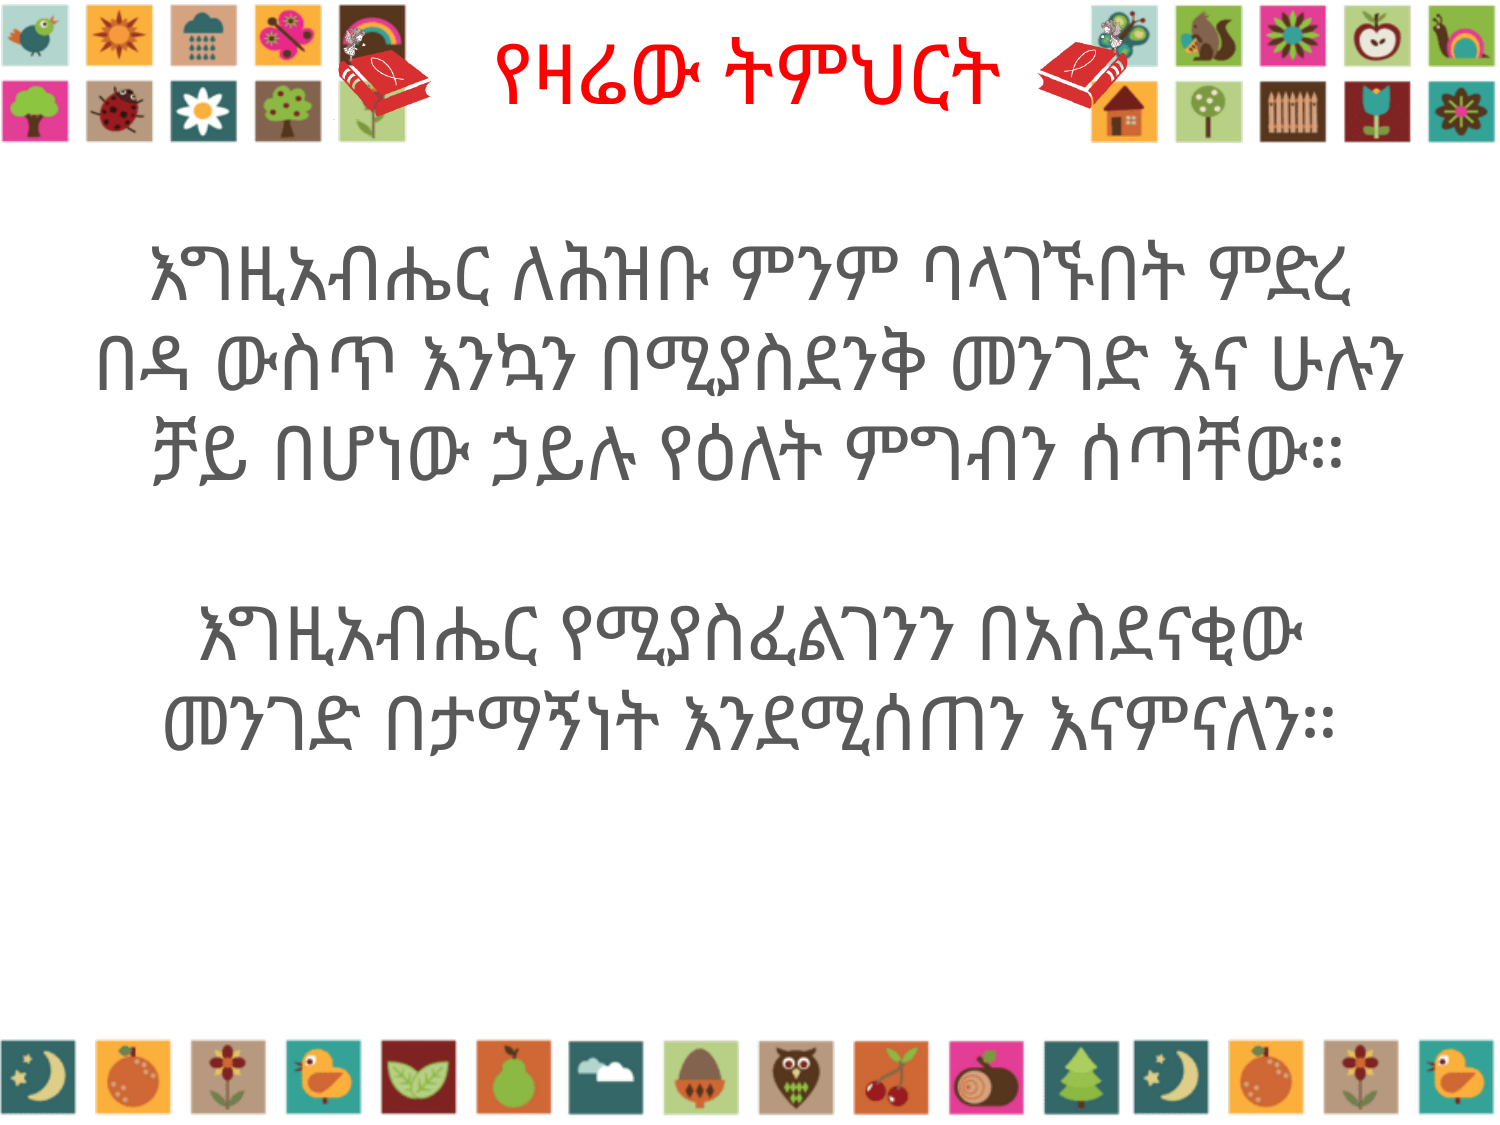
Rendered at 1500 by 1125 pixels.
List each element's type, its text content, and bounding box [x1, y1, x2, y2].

text_box የዛሬው ትምህርት [425, 13, 1078, 129]
picture [1005, 3, 1500, 150]
picture [0, 3, 463, 150]
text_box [0, 1028, 1500, 1118]
text_box እግዚአብሔር ለሕዝቡ ምንም ባላገኙበት ምድረ በዳ ውስጥ እንኳን በሚያስደንቅ መንገድ እና ሁሉን ቻይ በሆነው ኃይሉ የዕለት ምግብን ሰጣቸው። እግዚአብሔር የሚያስፈልገንን በአስደናቂው መንገድ በታማኝነት እንደሚሰጠን እናምናለን። [76, 218, 1424, 773]
